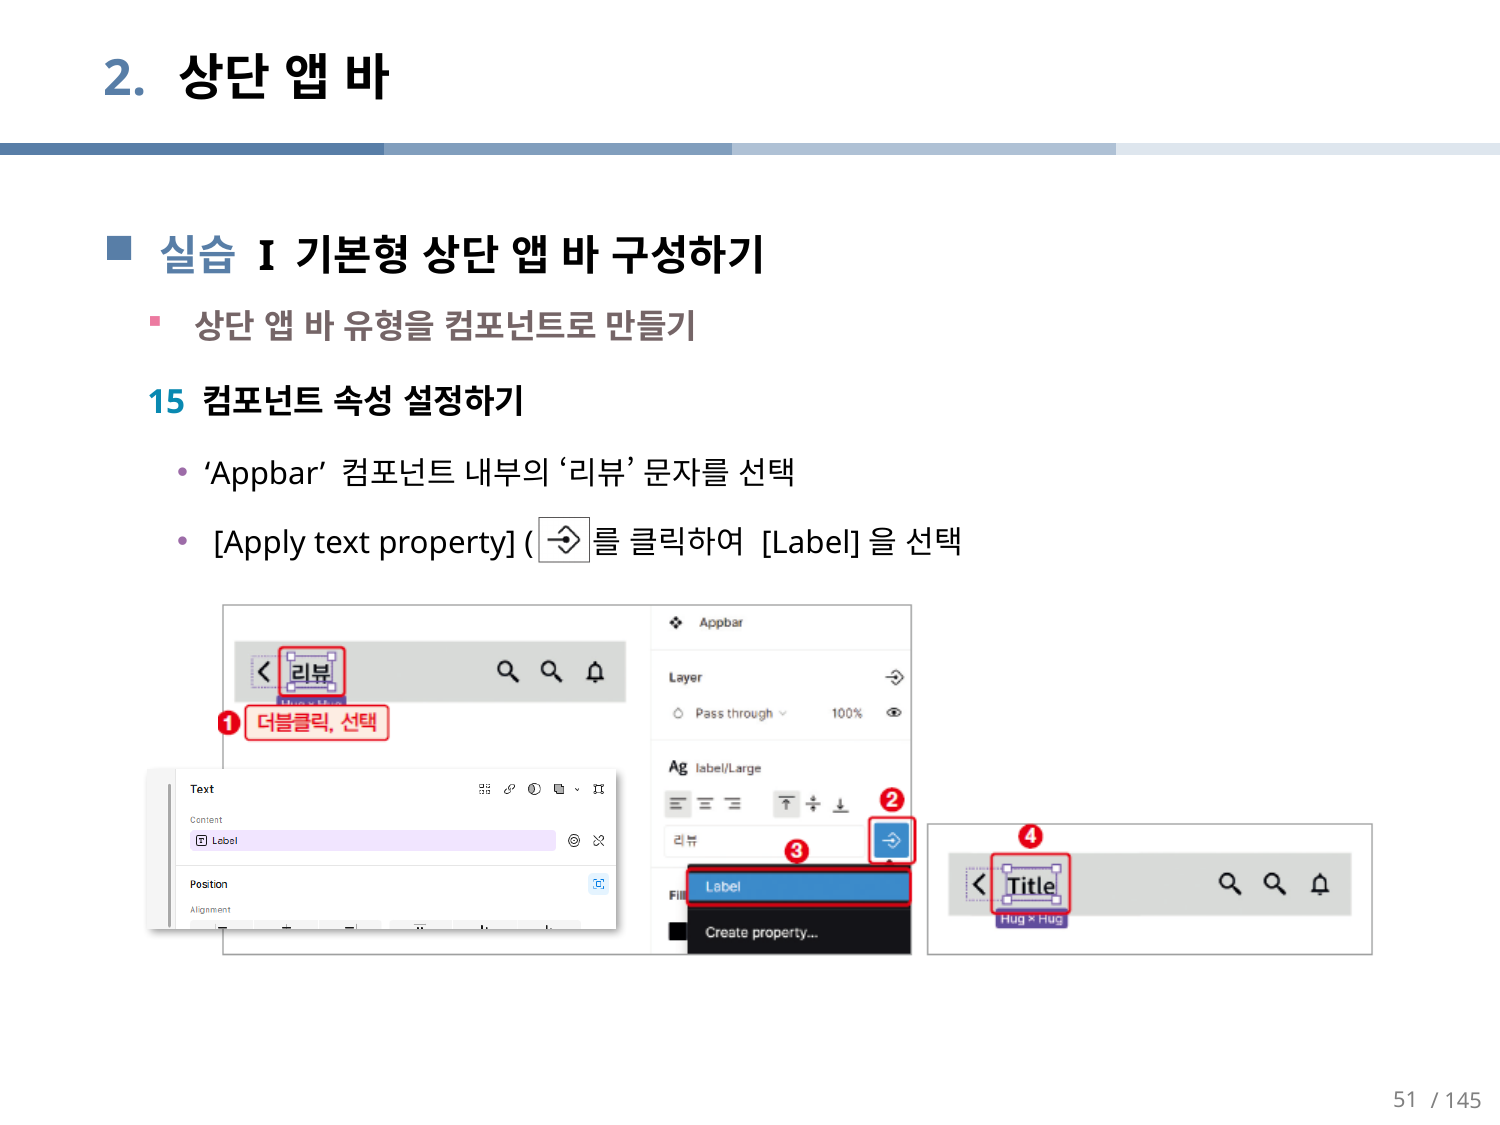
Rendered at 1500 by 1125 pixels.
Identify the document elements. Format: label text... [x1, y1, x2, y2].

picture [147, 597, 1389, 981]
title 상단 앱 바 [88, 30, 1211, 121]
list 실습 I 기본형 상단 앱 바 구성하기 상단 앱 바 유형을 컴포넌트로 만들기 15 컴포넌트 속성 설정하기 ‘Appbar’ 컴포넌트 내부의 ‘리뷰’ 문자를 선택 [Apply text property] ( )를 클릭하여 [Label]을 선택 [88, 196, 1436, 1083]
picture [537, 514, 591, 564]
